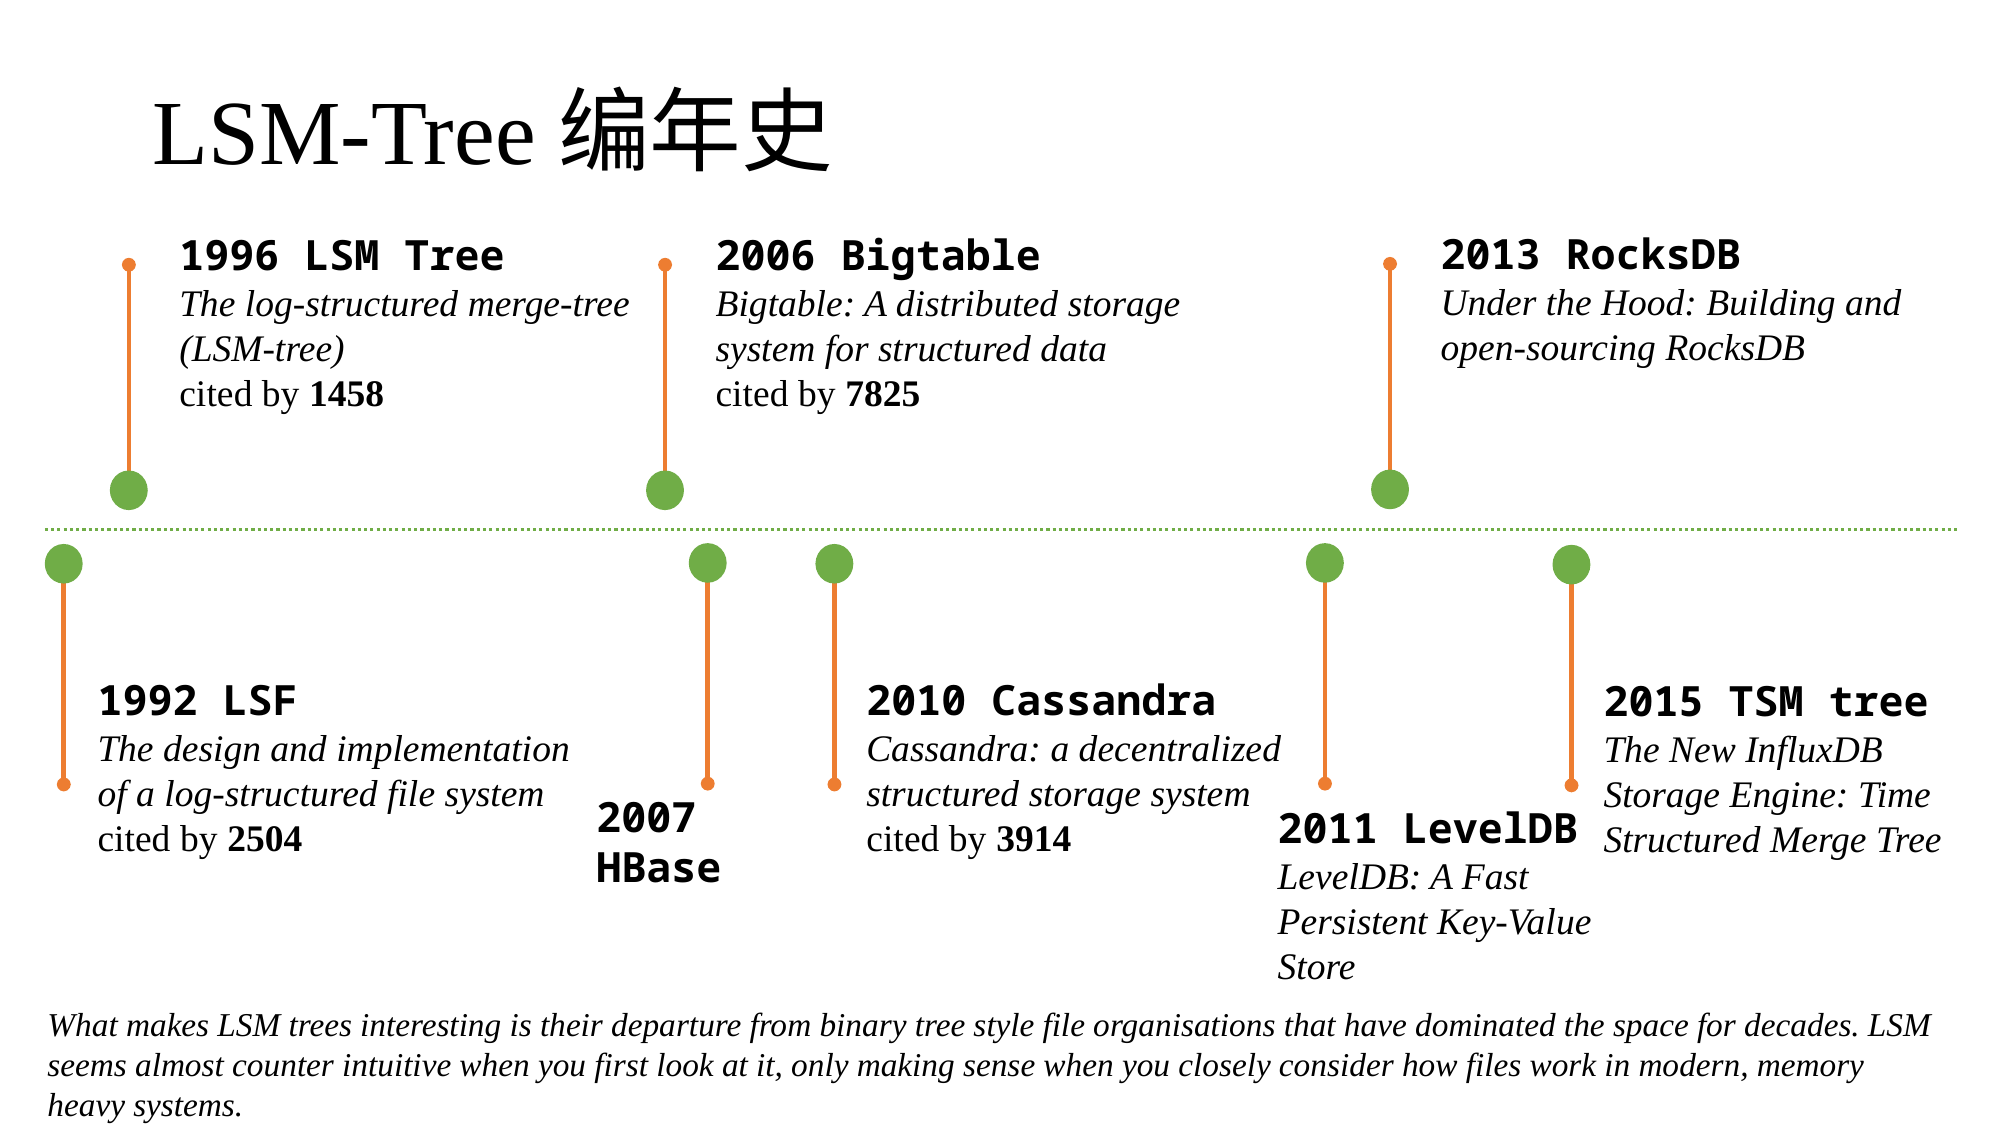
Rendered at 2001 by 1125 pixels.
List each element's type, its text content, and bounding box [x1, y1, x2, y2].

text_box [814, 542, 855, 585]
text_box 2015 TSM tree The New InfluxDB Storage Engine: Time Structured Merge Tree [1588, 667, 2000, 867]
text_box 1996 LSM Tree The log-structured merge-tree (LSM-tree) cited by 1458 [164, 221, 674, 422]
text_box 1992 LSF The design and implementation of a log-structured file system cited by 2504 [82, 666, 592, 866]
text_box [108, 469, 149, 512]
text_box 2013 RocksDB Under the Hood: Building and open-sourcing RocksDB [1425, 220, 1935, 376]
text_box [1370, 468, 1411, 511]
text_box 2010 Cassandra Cassandra: a decentralized structured storage system cited by 3914 [851, 666, 1361, 866]
text_box [645, 469, 686, 512]
text_box [687, 542, 728, 584]
title LSM-Tree编年史 [137, 59, 1863, 210]
text_box What makes LSM trees interesting is their departure from binary tree style file organisations that have dominated the space for decades. LSM seems almost counter intuitive when you first look at it, only making sense when you closely consider how files work in modern, memory heavy systems. [32, 996, 1959, 1125]
text_box [1551, 543, 1592, 586]
text_box [43, 542, 84, 585]
text_box 2006 Bigtable Bigtable: A distributed storage system for structured data cited by 7825 [700, 221, 1210, 422]
text_box 2007 HBase [581, 783, 825, 899]
text_box 2011 LevelDB LevelDB: A Fast Persistent Key-Value Store [1262, 794, 1675, 995]
text_box [1304, 542, 1345, 584]
